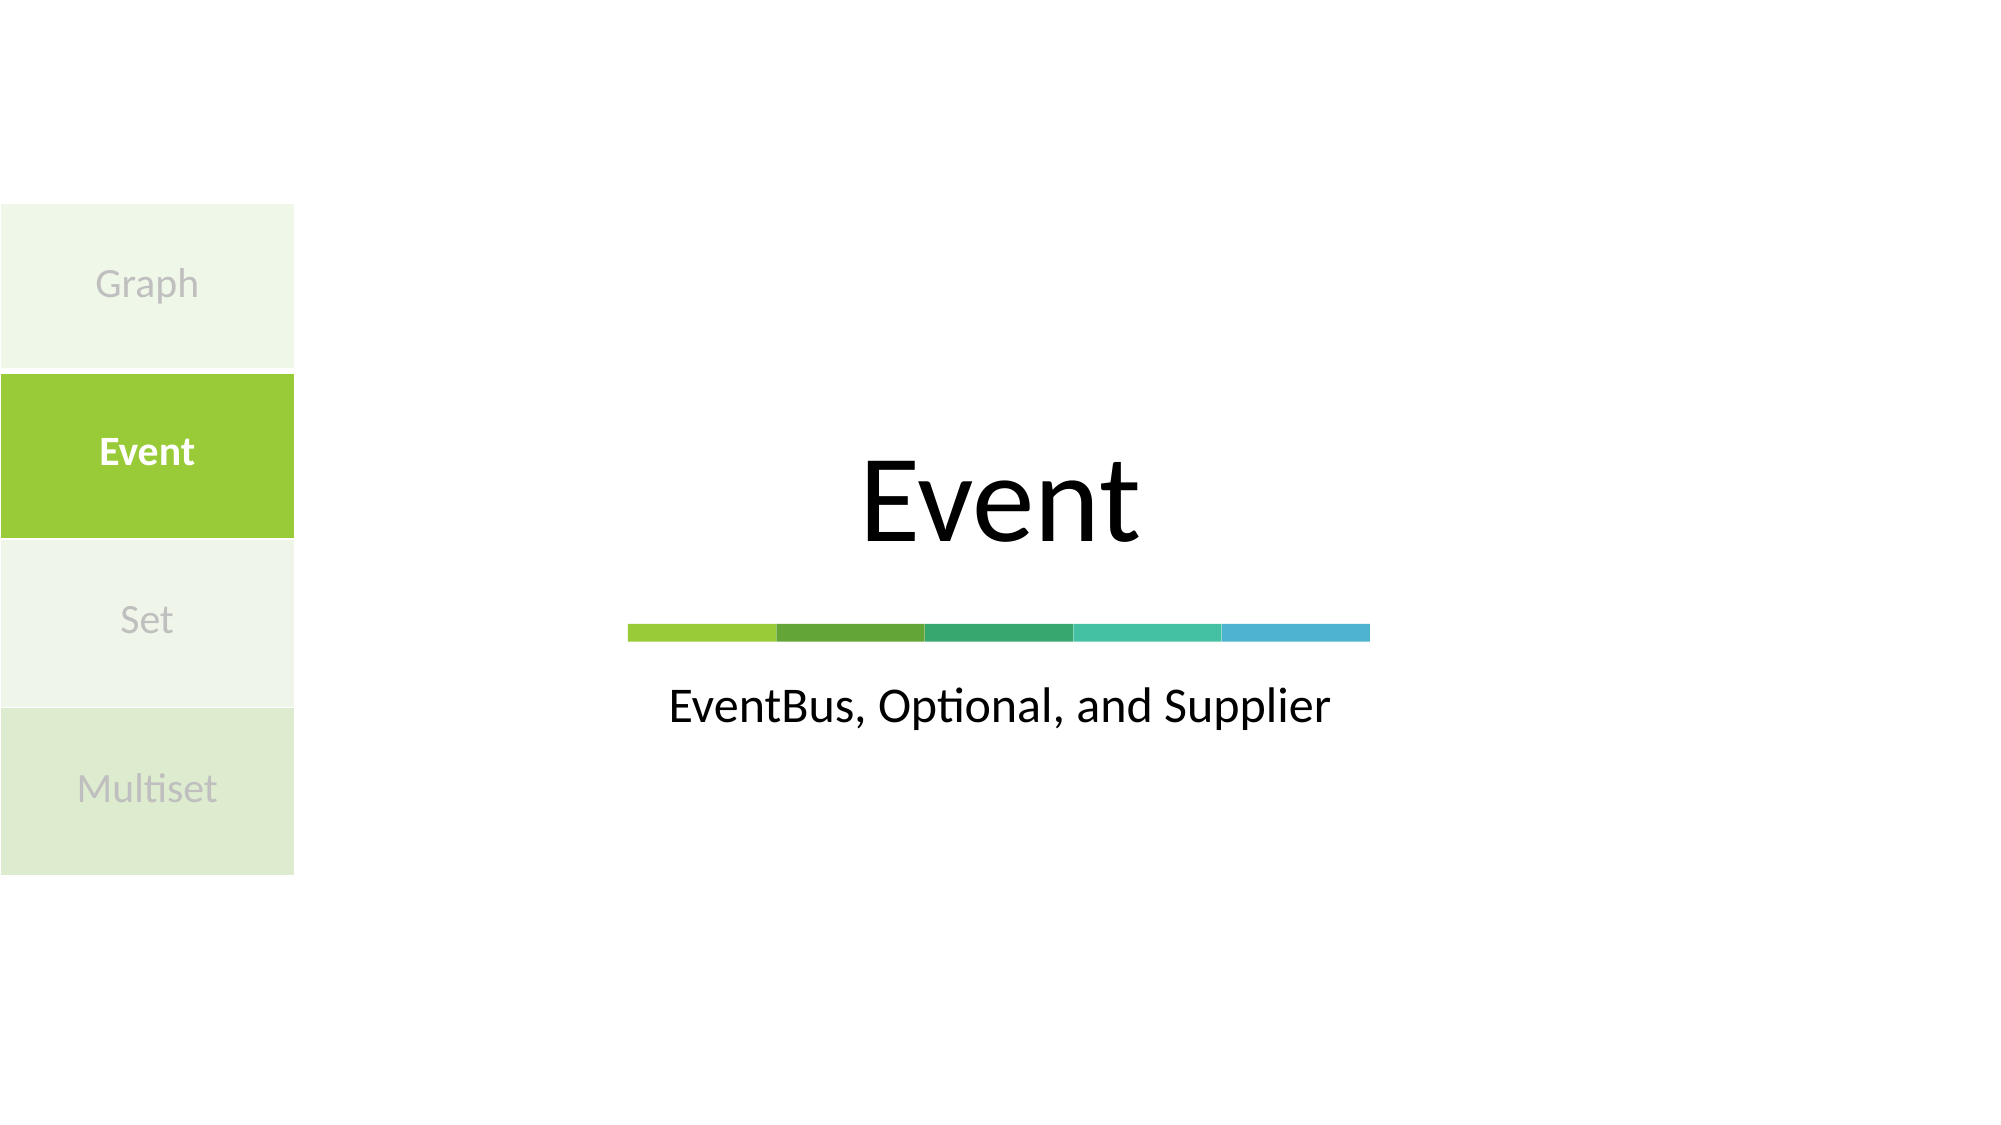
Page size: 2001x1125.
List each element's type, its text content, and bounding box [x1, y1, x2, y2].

title Event [249, 184, 1750, 576]
table_header Graph [1, 204, 294, 368]
subtitle EventBus, Optional, and Supplier [296, 590, 1750, 863]
table_cell Multiset [1, 708, 294, 875]
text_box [627, 623, 1370, 642]
table_cell Event [1, 374, 294, 538]
table_cell Set [1, 540, 294, 707]
